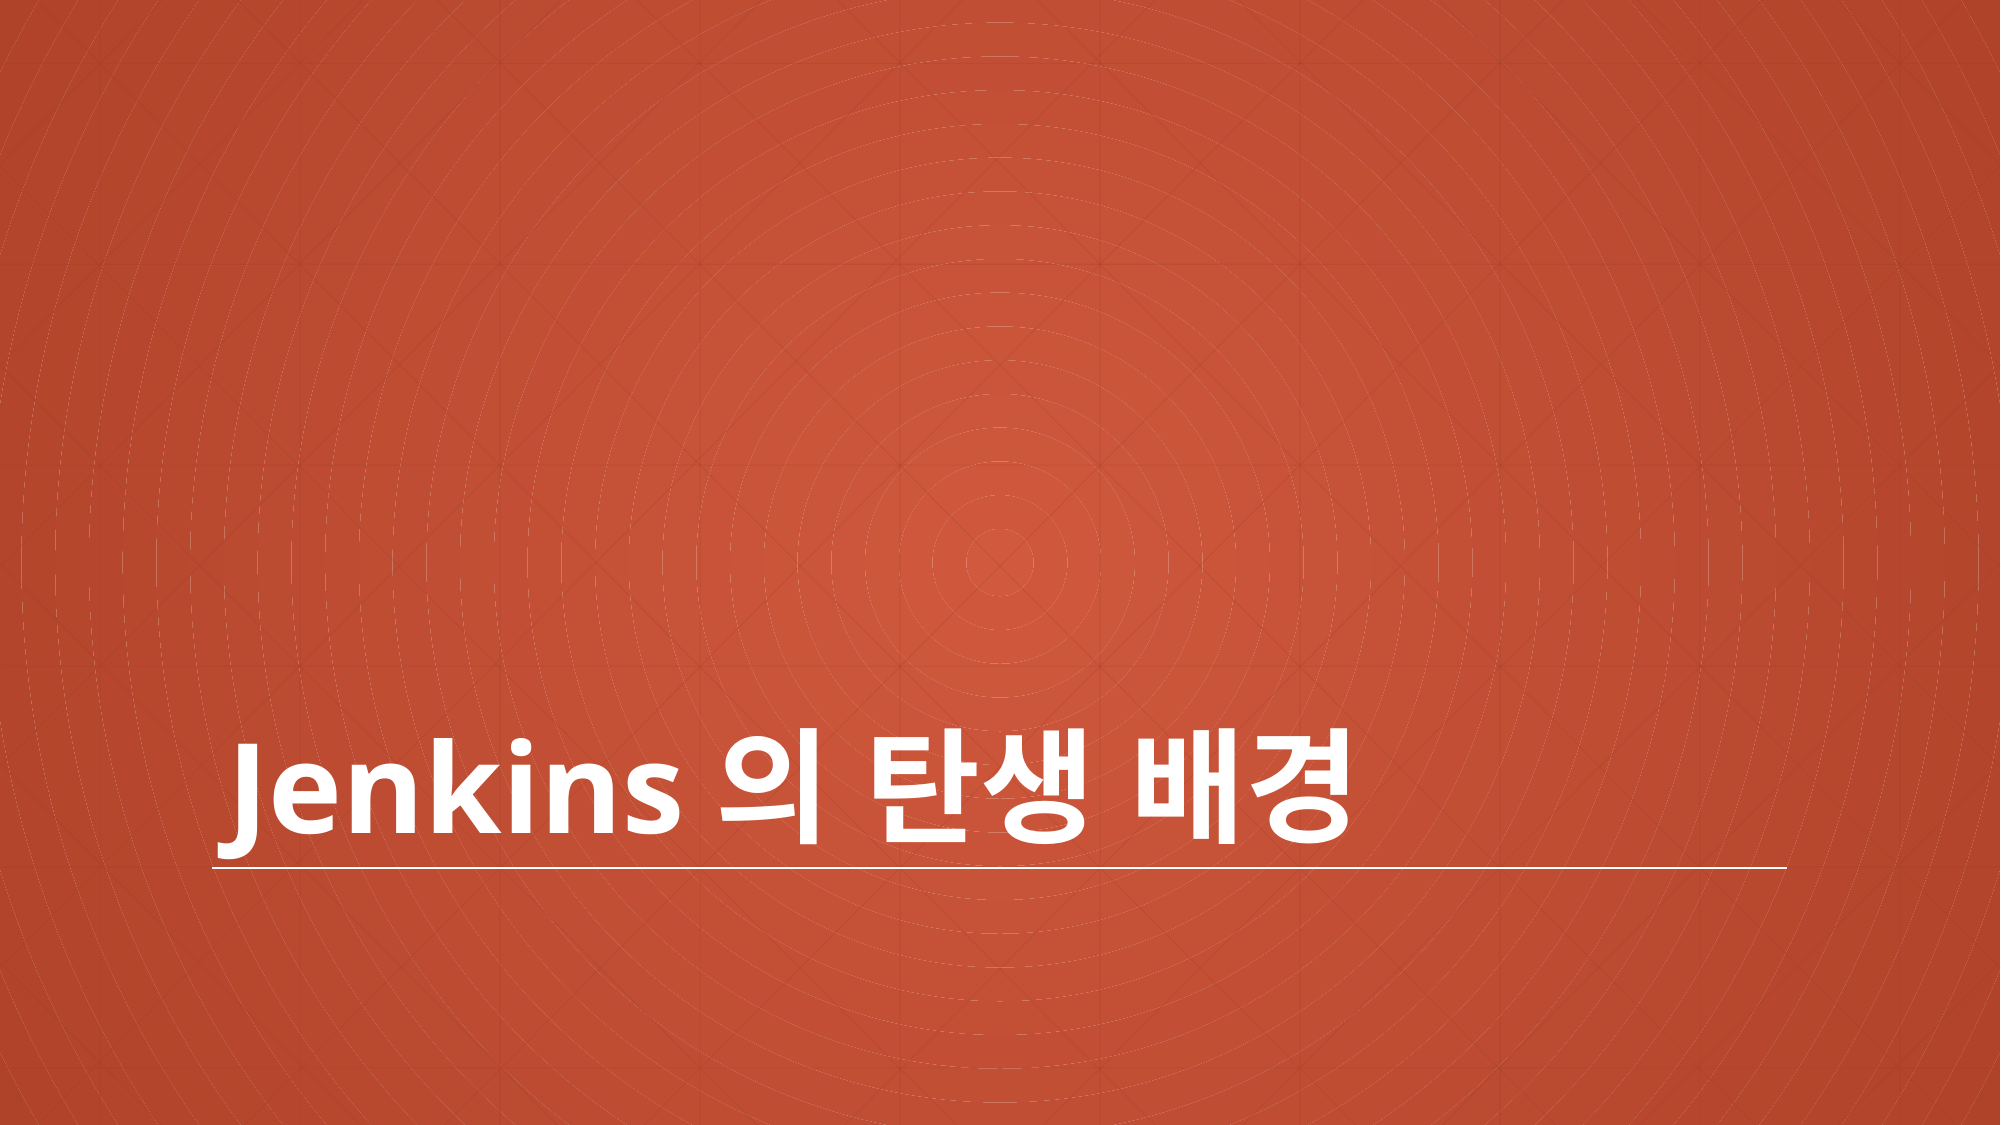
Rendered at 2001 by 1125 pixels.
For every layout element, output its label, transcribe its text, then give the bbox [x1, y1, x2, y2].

title Jenkins의 탄생 배경 [212, 416, 1788, 867]
